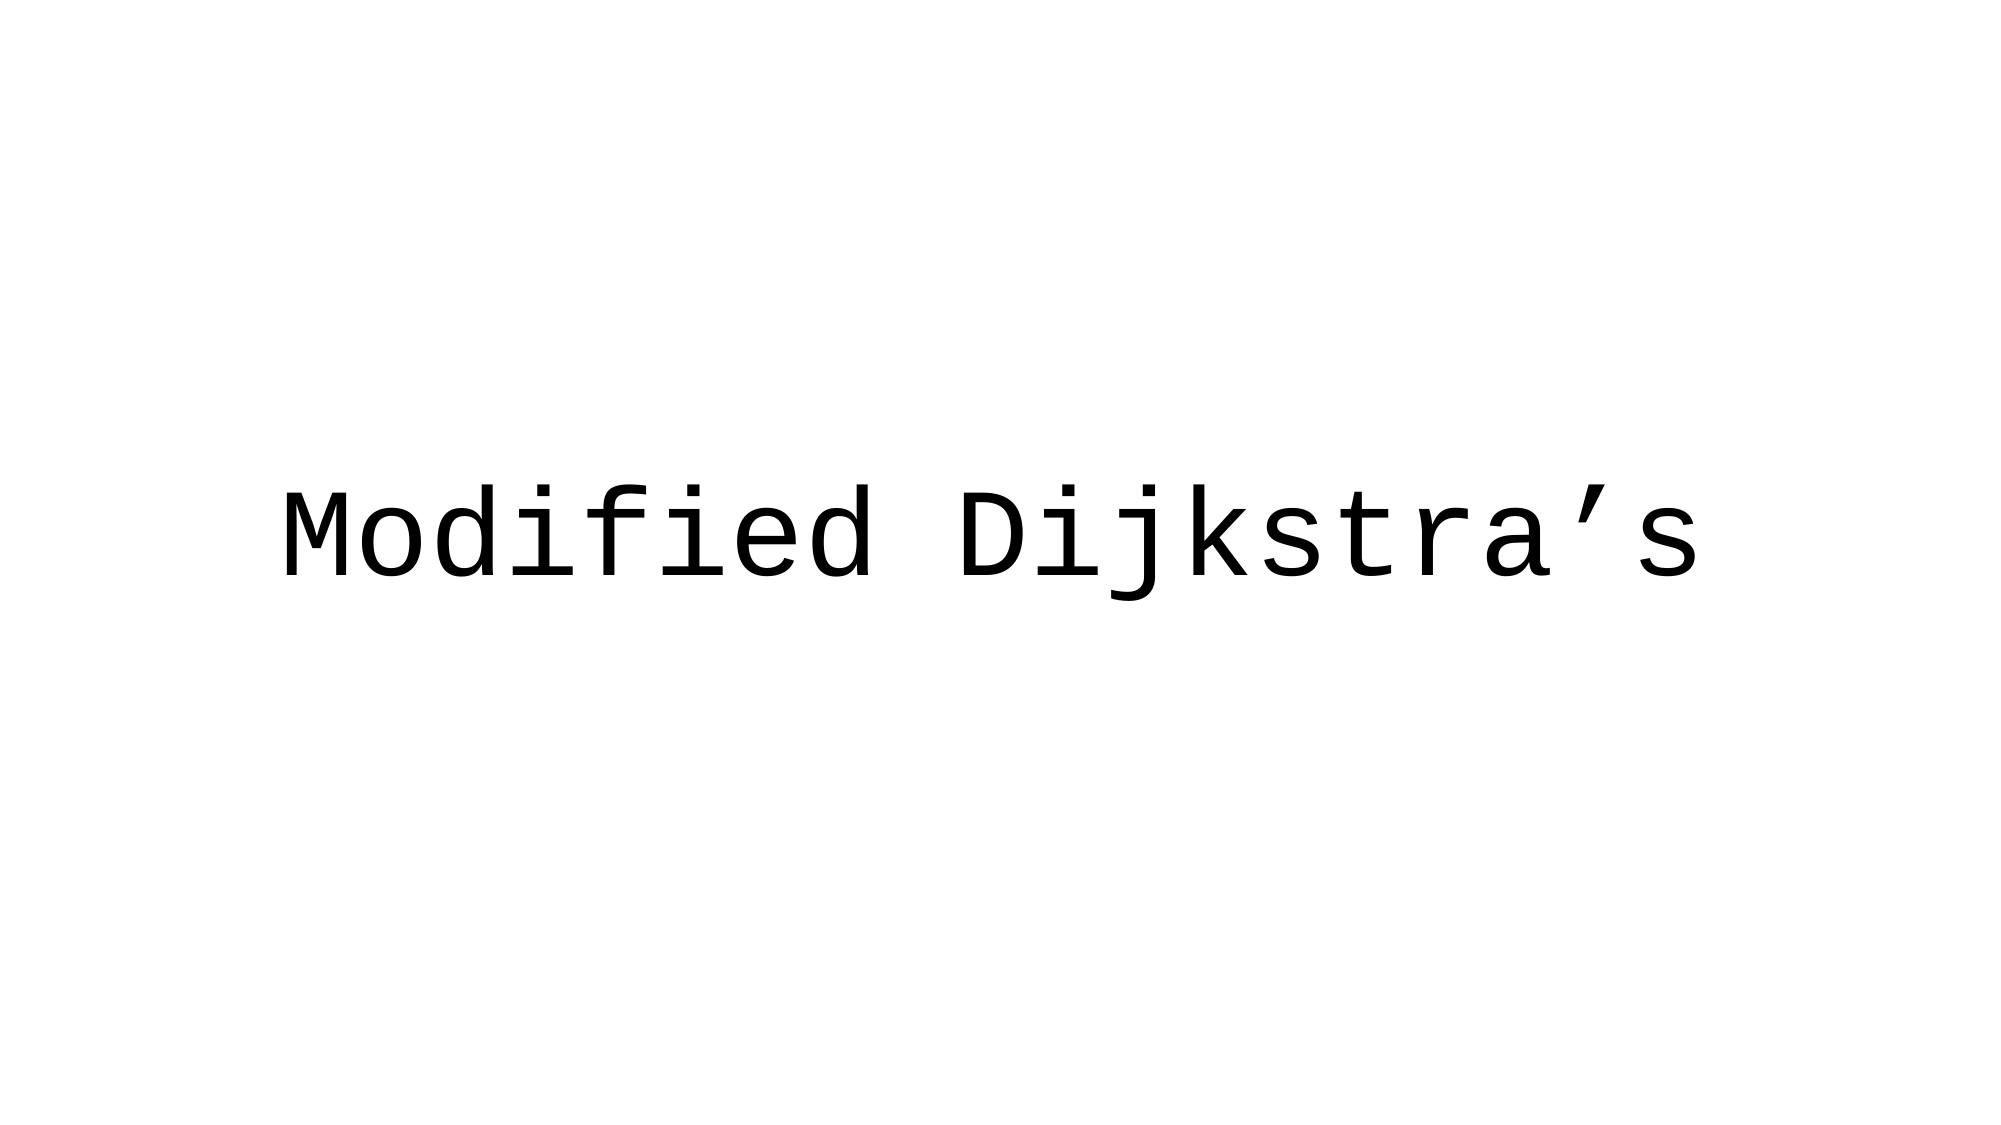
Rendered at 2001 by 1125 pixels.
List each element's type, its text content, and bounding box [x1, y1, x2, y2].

title Modified Dijkstra’s [256, 441, 1728, 610]
